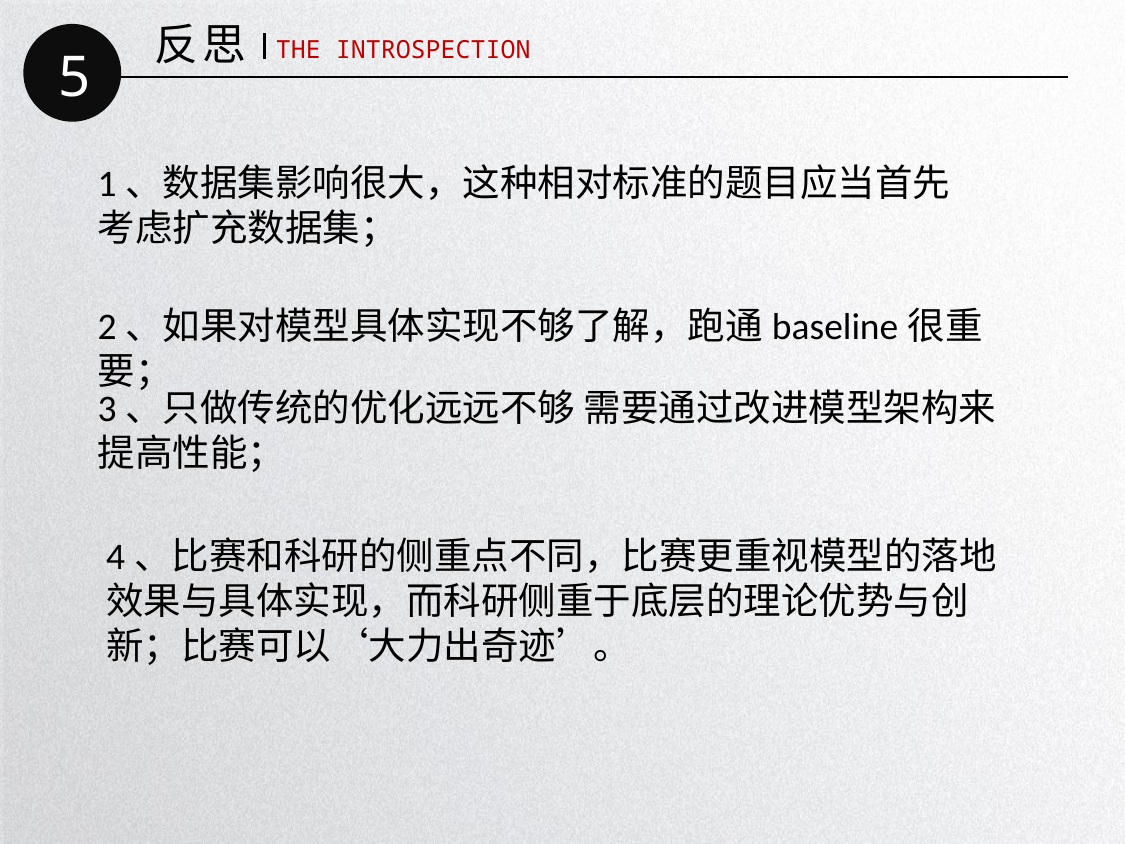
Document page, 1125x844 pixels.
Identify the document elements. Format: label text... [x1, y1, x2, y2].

text_box 3、只做传统的优化远远不够 需要通过改进模型架构来提高性能； [82, 376, 1020, 481]
text_box 2、如果对模型具体实现不够了解，跑通baseline很重要； [82, 294, 1030, 400]
picture [0, 0, 1125, 844]
text_box THE INTROSPECTION [261, 25, 546, 71]
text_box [23, 23, 122, 122]
text_box 反思 [139, 9, 262, 75]
text_box 1、数据集影响很大，这种相对标准的题目应当首先考虑扩充数据集； [82, 151, 1001, 257]
text_box 4、比赛和科研的侧重点不同，比赛更重视模型的落地效果与具体实现，而科研侧重于底层的理论优势与创新；比赛可以‘大力出奇迹’。 [91, 524, 1020, 675]
